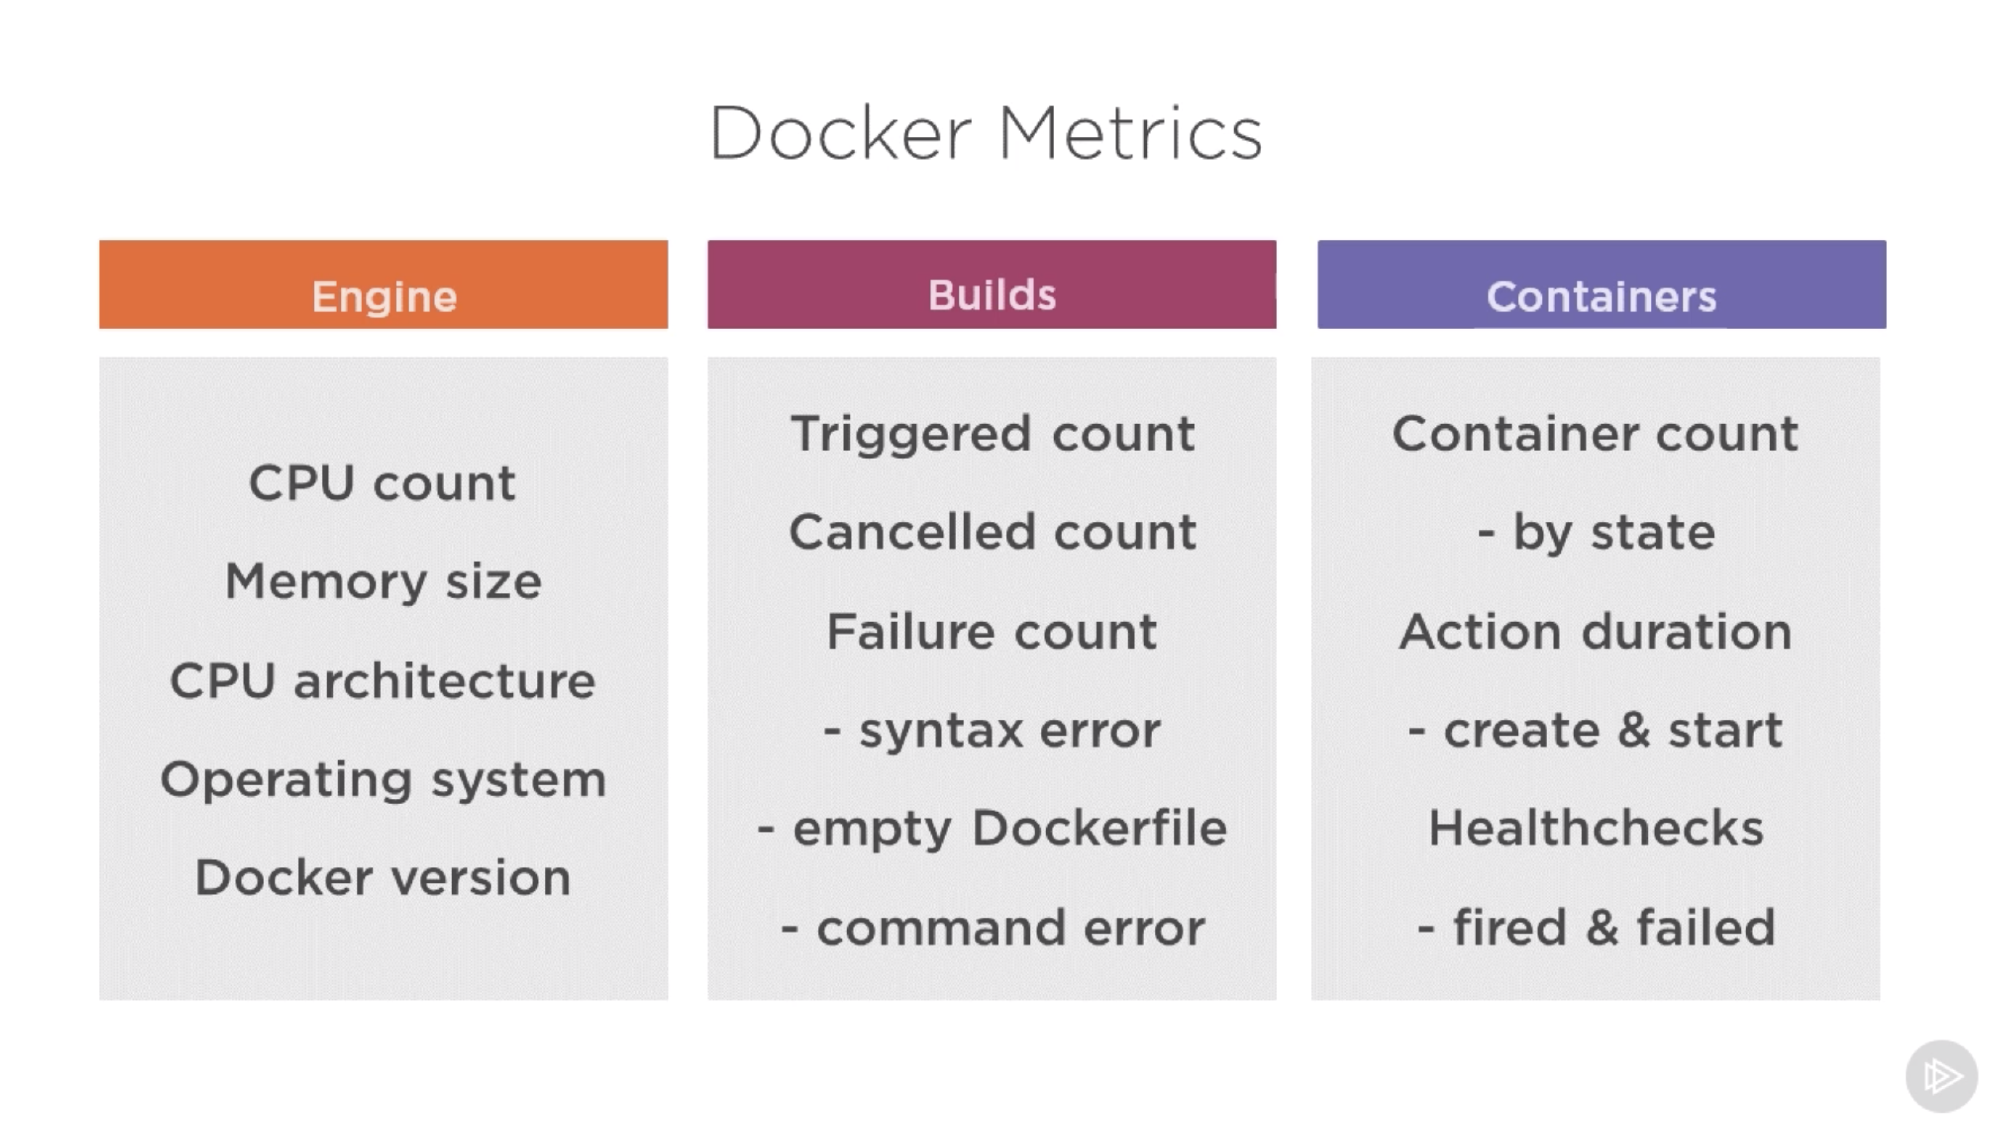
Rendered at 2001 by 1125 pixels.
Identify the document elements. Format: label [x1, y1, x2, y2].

list [0, 0, 2000, 1125]
